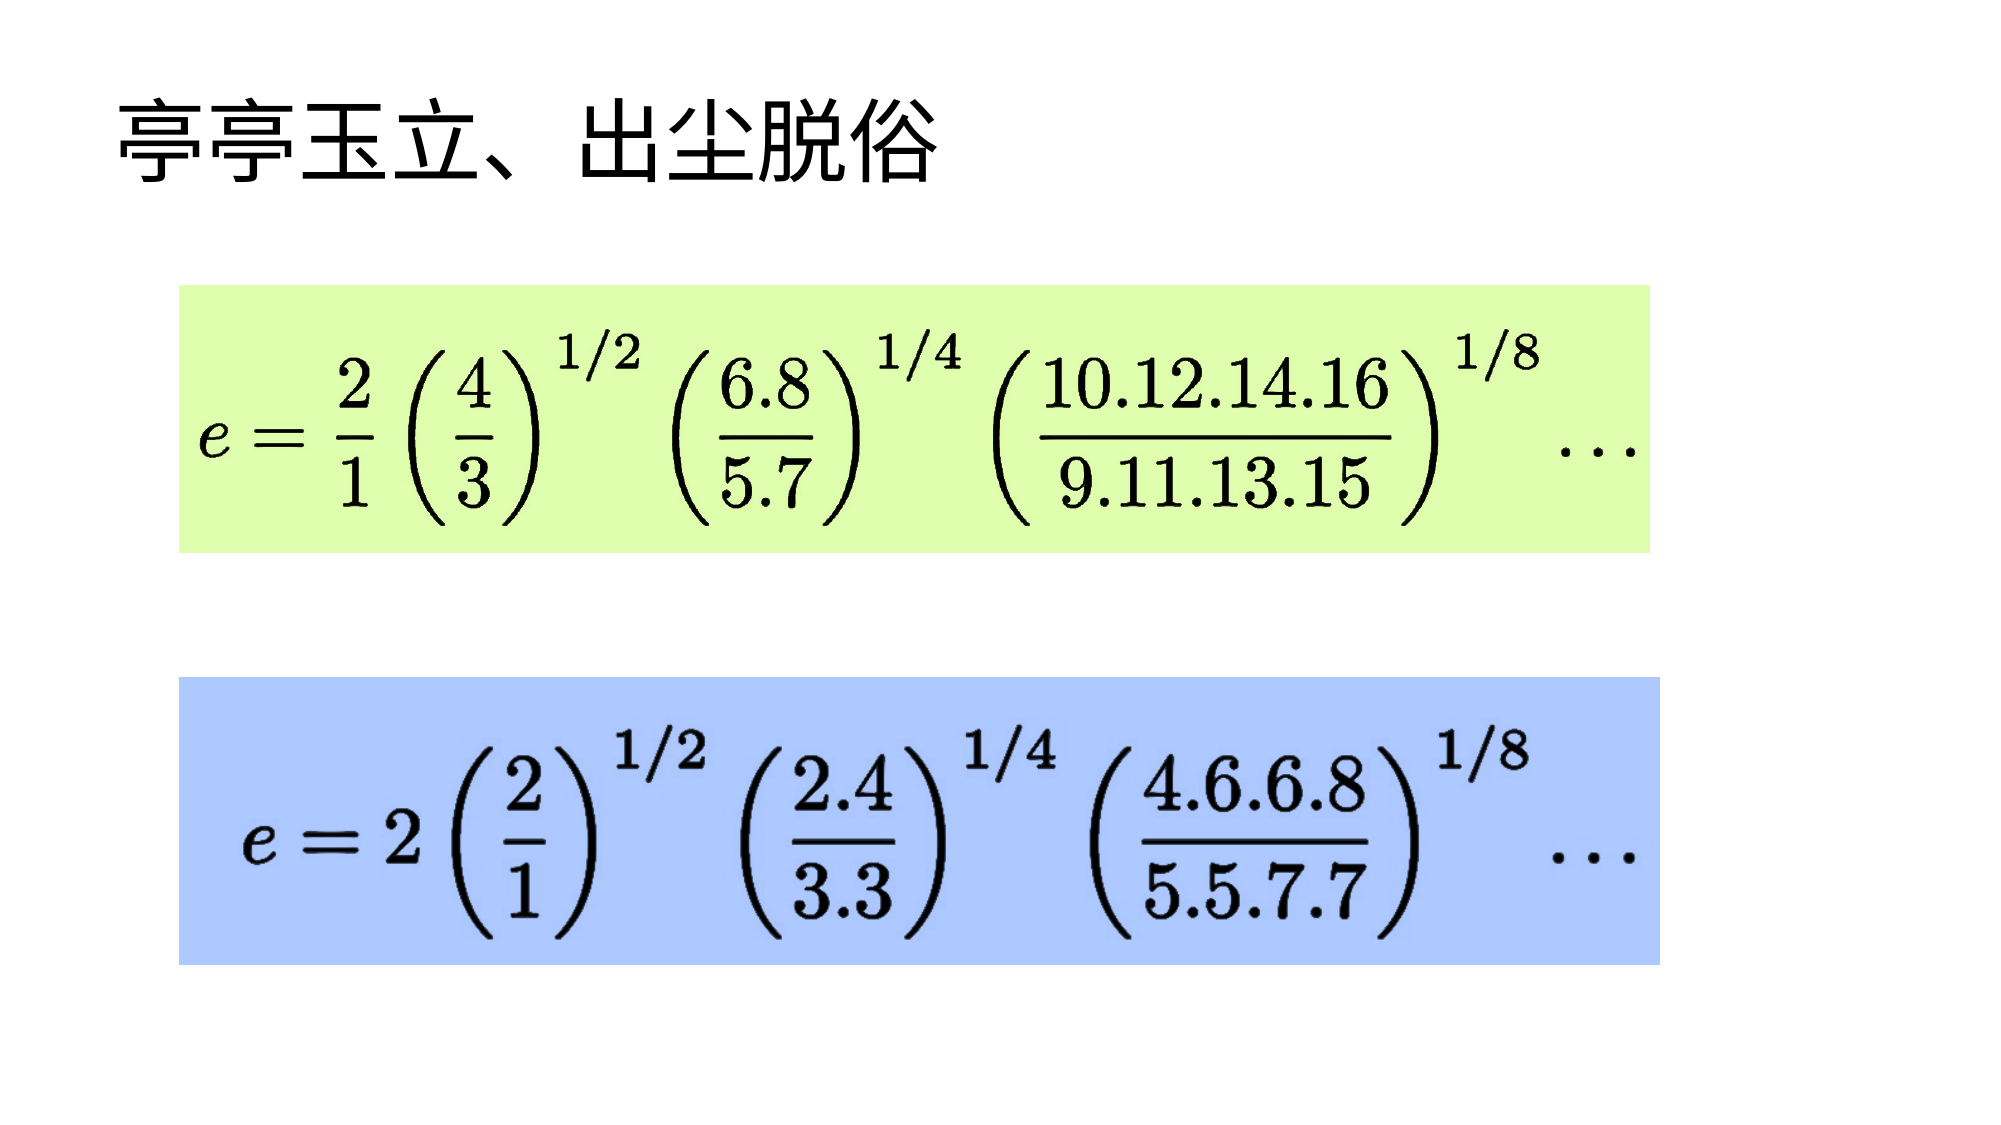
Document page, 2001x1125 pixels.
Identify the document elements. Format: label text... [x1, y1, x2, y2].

picture [178, 285, 1650, 553]
title 亭亭玉立、出尘脱俗 [99, 45, 1900, 233]
picture [178, 677, 1660, 966]
